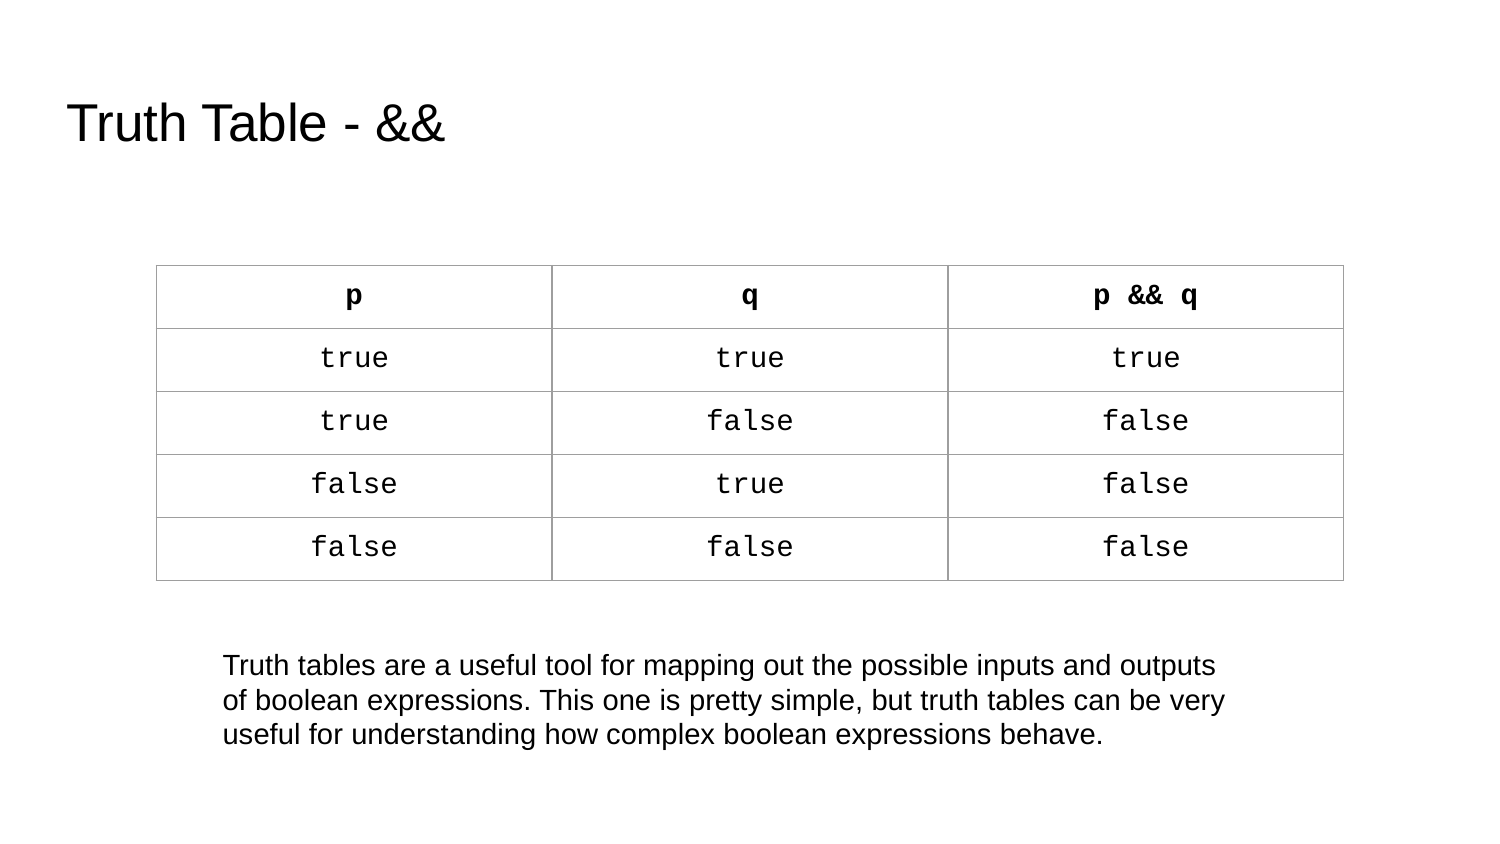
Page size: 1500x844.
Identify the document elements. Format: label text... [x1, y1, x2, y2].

table_header p && q [949, 266, 1343, 328]
table_header q [553, 266, 947, 328]
table_cell false [949, 392, 1343, 454]
table_cell false [949, 455, 1343, 517]
table_cell true [949, 329, 1343, 391]
table_header p [157, 266, 551, 328]
table_cell true [553, 455, 947, 517]
table_cell false [553, 392, 947, 454]
table_cell true [157, 392, 551, 454]
table_cell false [949, 518, 1343, 580]
table_cell true [553, 329, 947, 391]
table_cell false [553, 518, 947, 580]
table_cell false [157, 455, 551, 517]
table_cell true [157, 329, 551, 391]
title Truth Table - && [51, 72, 1449, 167]
table_cell false [157, 518, 551, 580]
text_box Truth tables are a useful tool for mapping out the possible inputs and outputs of boolean expressions. This one is pretty simple, but truth tables can be very useful for understanding how complex boolean expressions behave. [207, 630, 1248, 766]
